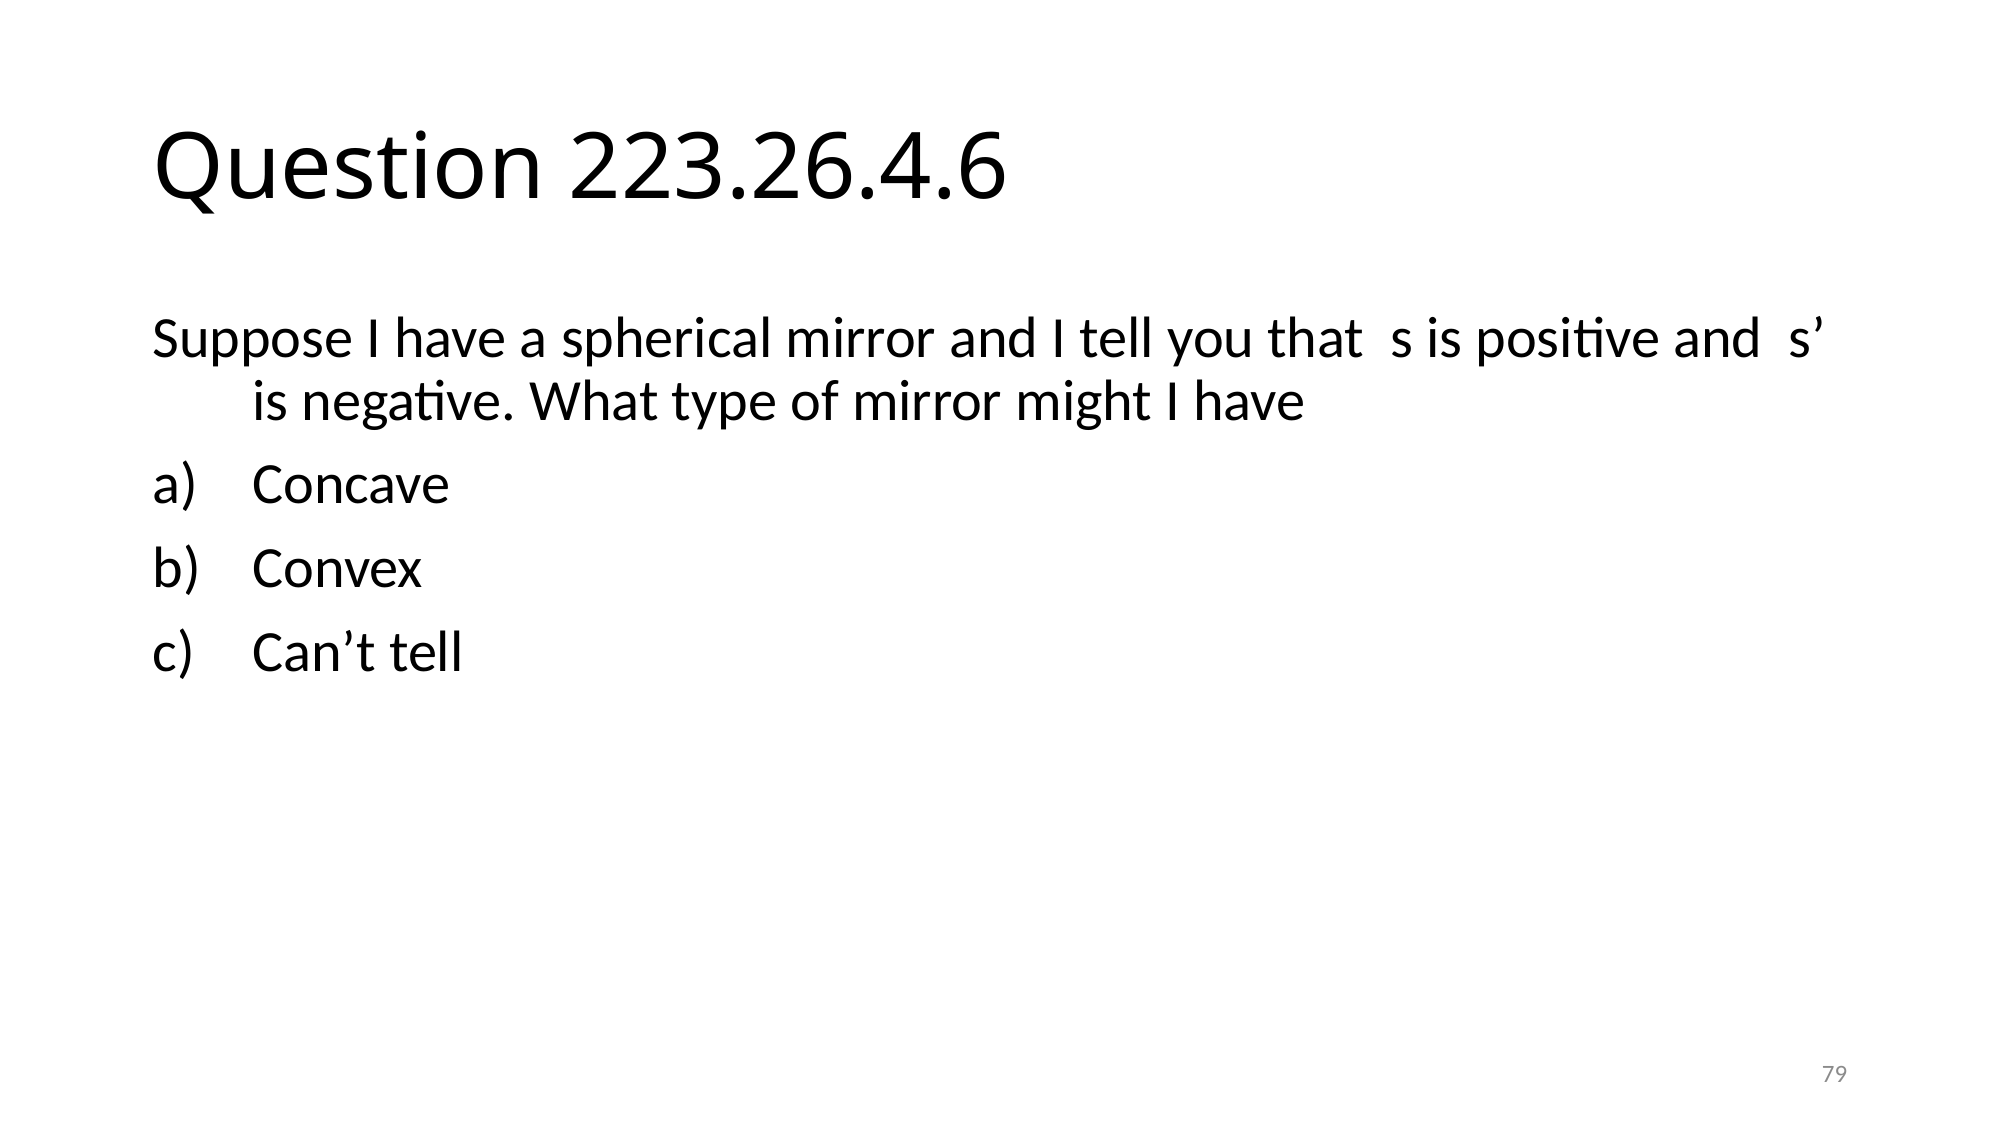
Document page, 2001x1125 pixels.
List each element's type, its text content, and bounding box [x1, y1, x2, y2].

slide_number 79 [1412, 1042, 1863, 1103]
list Suppose I have a spherical mirror and I tell you that s is positive and s’ is negative. What type of mirror might I have Concave Convex Can’t tell [137, 299, 1863, 1014]
title Question 223.26.4.6 [137, 59, 1863, 278]
